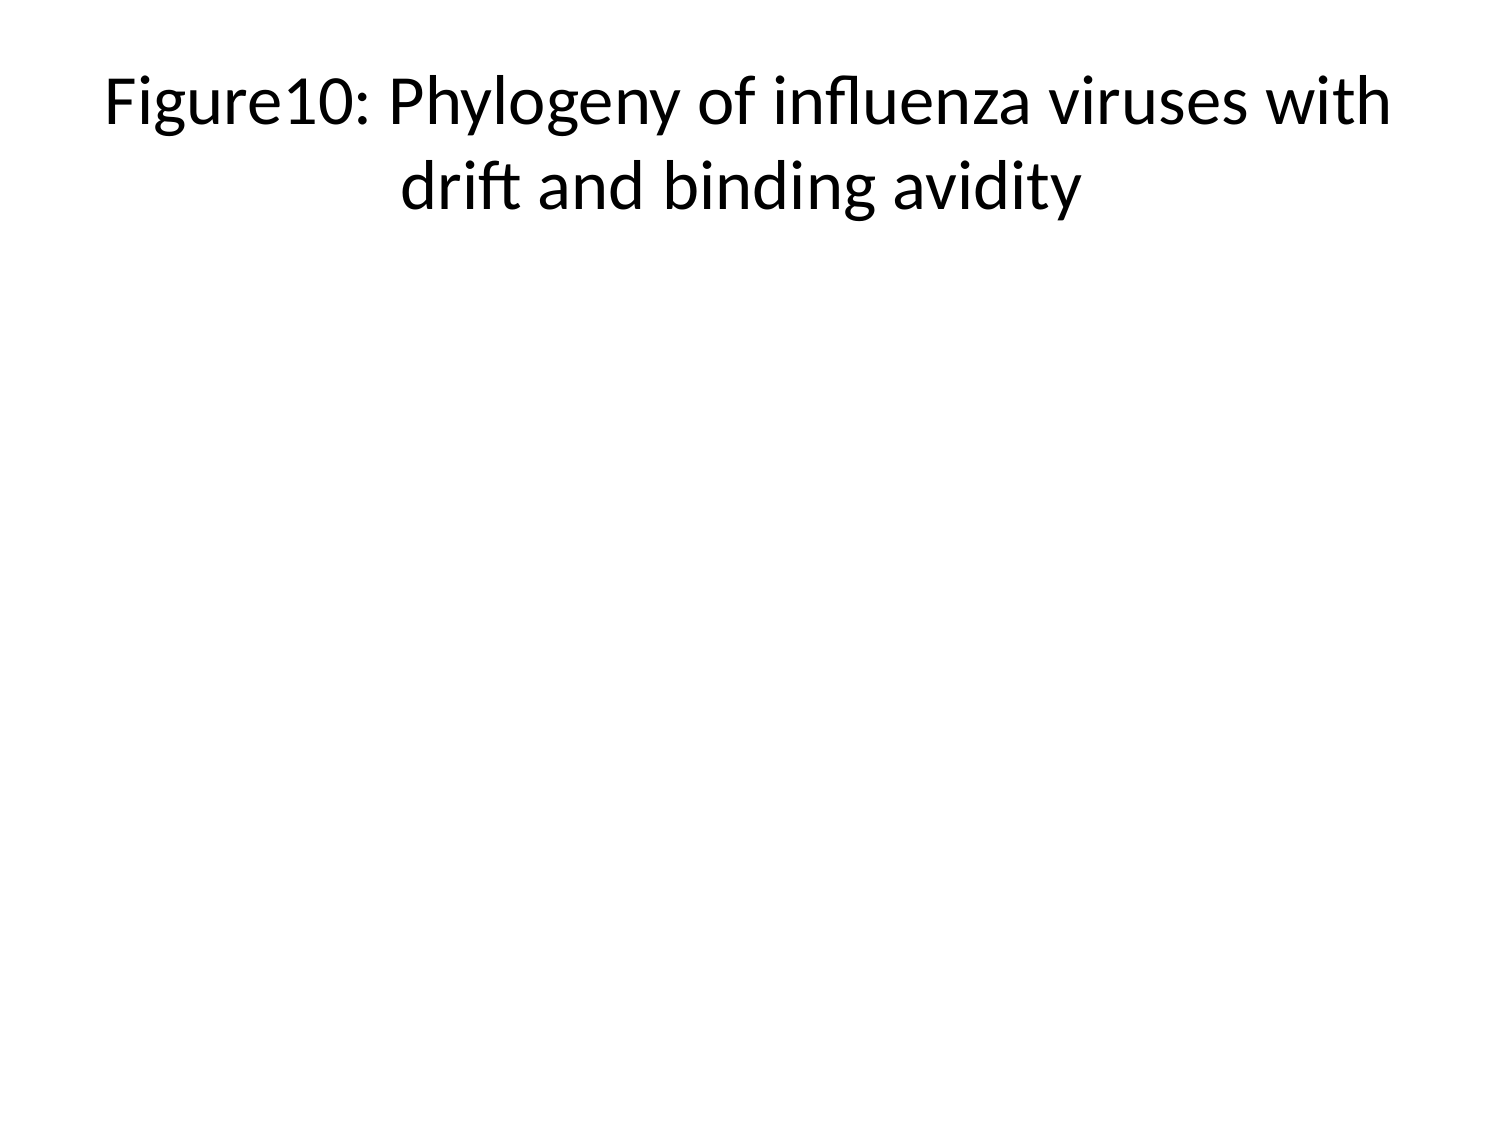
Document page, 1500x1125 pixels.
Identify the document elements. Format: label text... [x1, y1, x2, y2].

title Figure10: Phylogeny of influenza viruses with drift and binding avidity [75, 45, 1425, 233]
